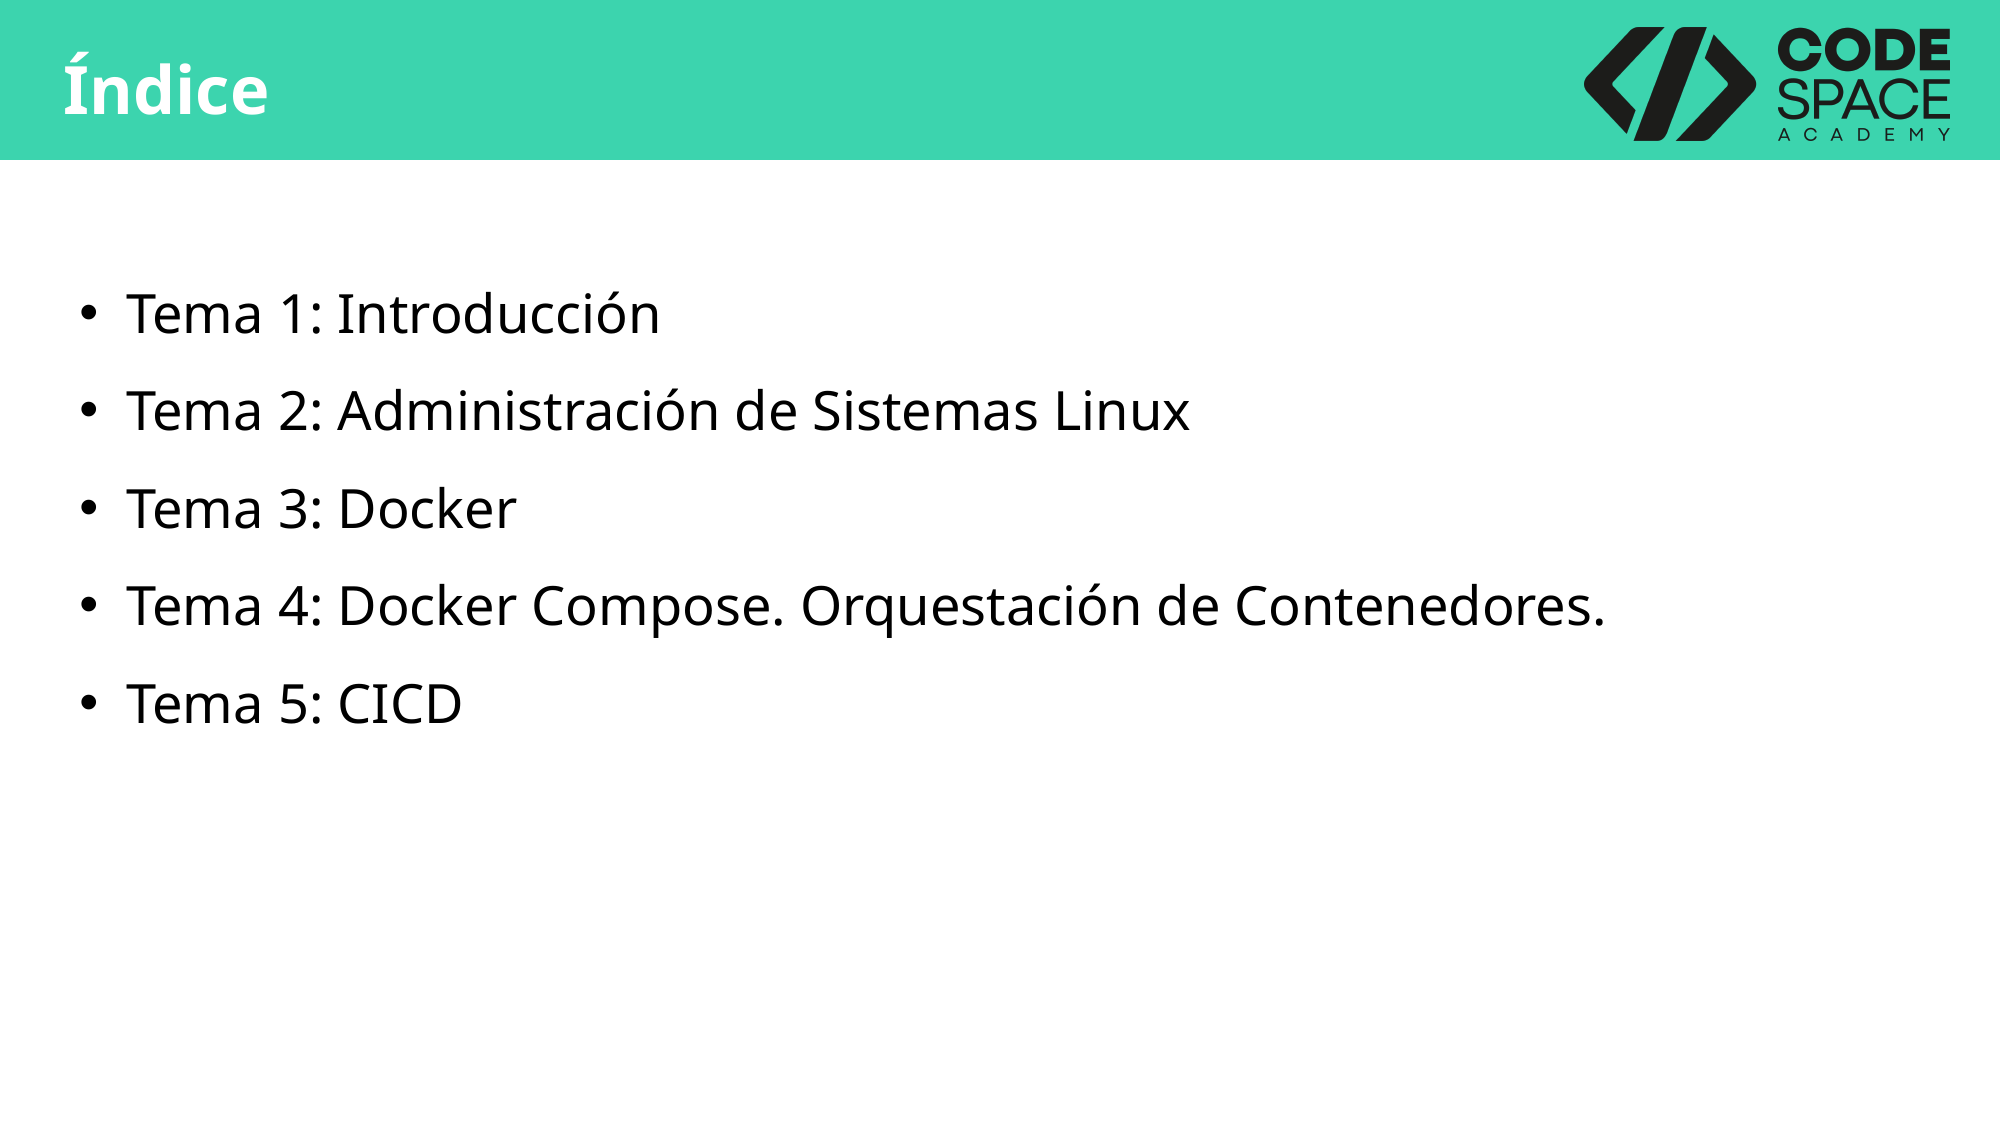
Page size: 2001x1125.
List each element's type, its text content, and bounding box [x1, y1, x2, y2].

picture [1584, 27, 1950, 141]
text_box Tema 1: Introducción Tema 2: Administración de Sistemas Linux Tema 3: Docker Tema 4: Docker Compose. Orquestación de Contenedores. Tema 5: CICD [59, 226, 1941, 1084]
text_box Índice [43, 36, 1458, 132]
text_box [0, 0, 2000, 160]
